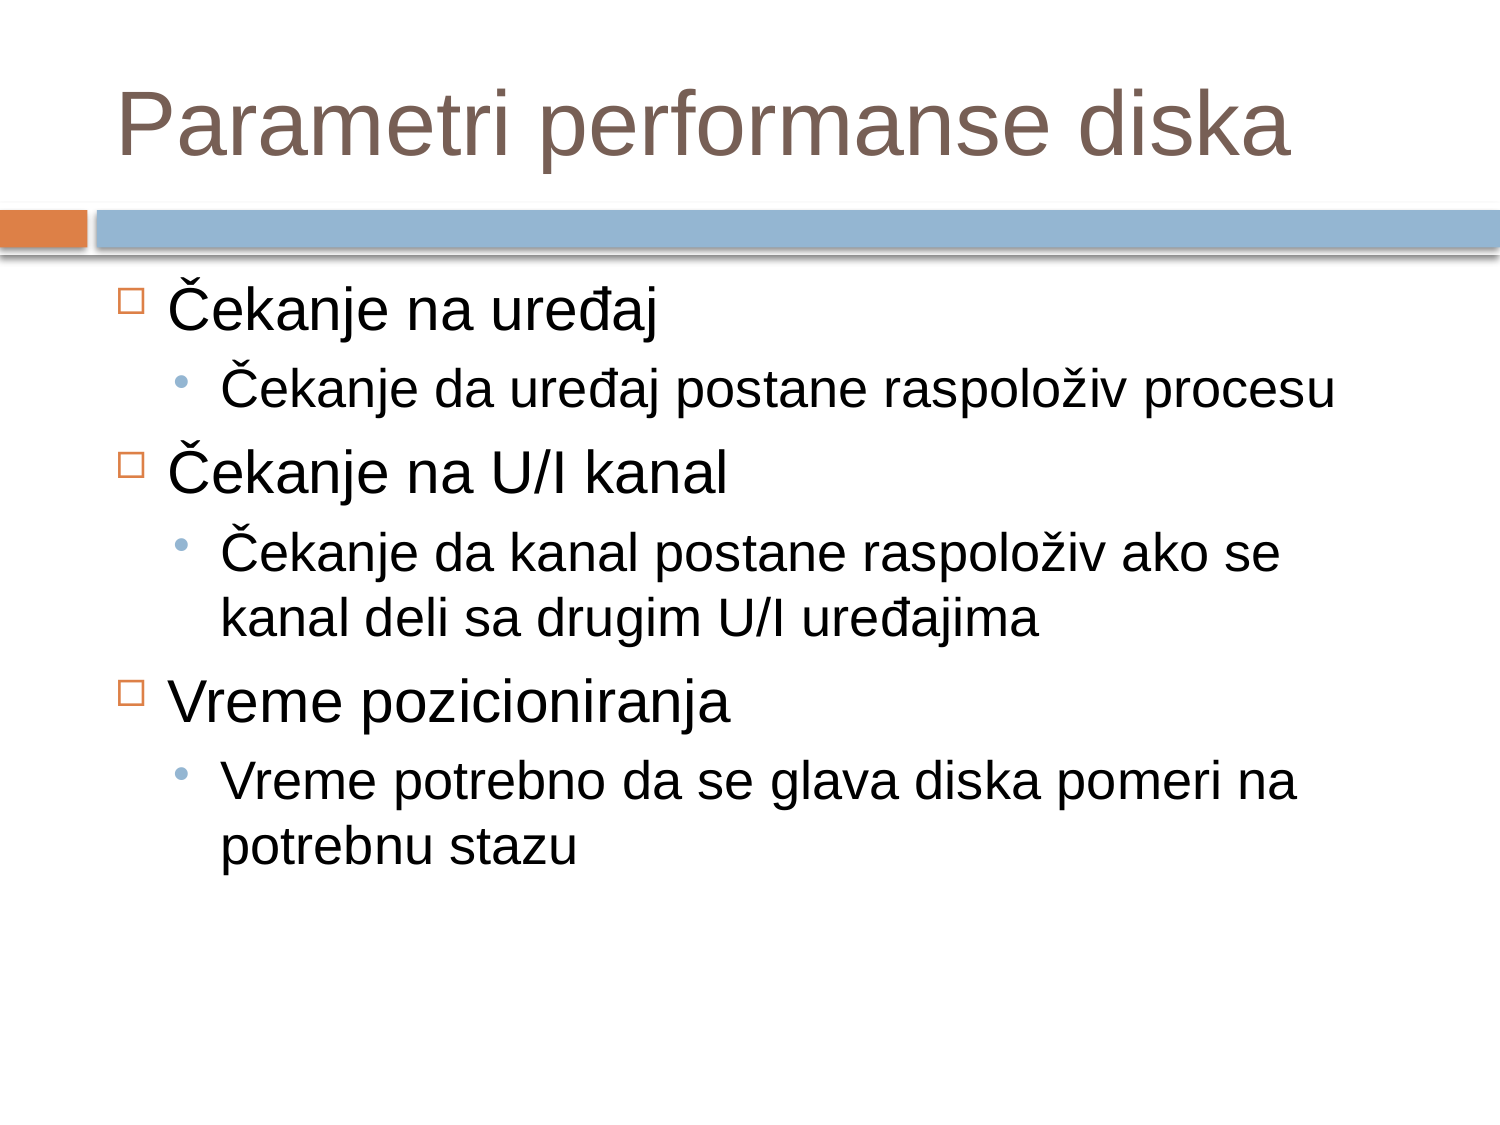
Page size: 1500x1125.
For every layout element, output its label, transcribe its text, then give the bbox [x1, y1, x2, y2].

list Čekanje na uređaj Čekanje da uređaj postane raspoloživ procesu Čekanje na U/I kanal Čekanje da kanal postane raspoloživ ako se kanal deli sa drugim U/I uređajima Vreme pozicioniranja Vreme potrebno da se glava diska pomeri na potrebnu stazu [100, 262, 1438, 1000]
title Parametri performanse diska [100, 37, 1438, 200]
